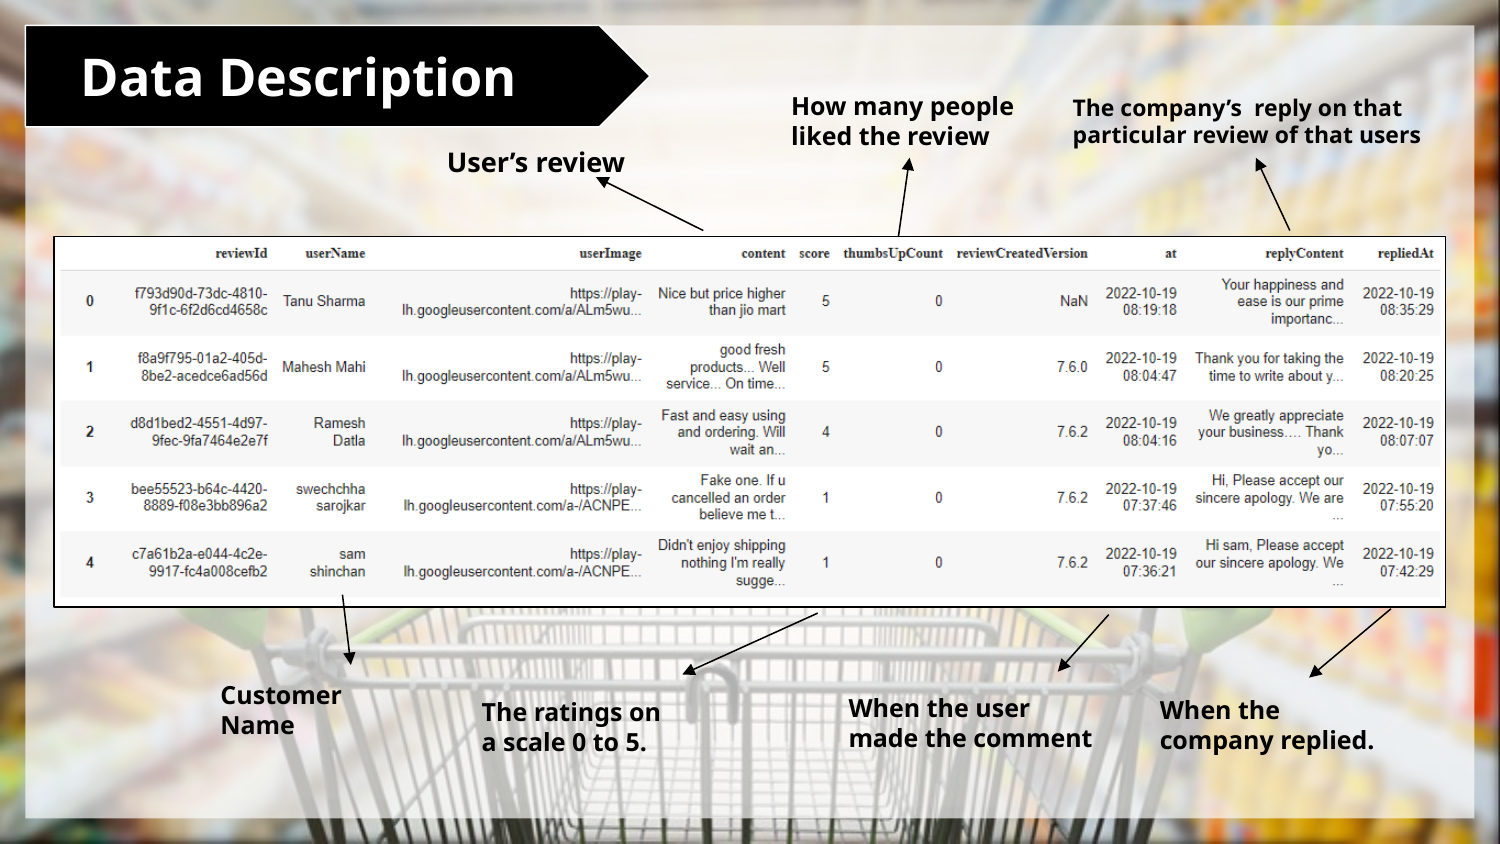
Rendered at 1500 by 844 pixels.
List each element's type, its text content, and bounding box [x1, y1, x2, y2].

text_box When the user made the comment [833, 677, 1117, 822]
text_box User’s review [424, 130, 664, 193]
text_box [25, 25, 1475, 819]
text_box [595, 176, 704, 231]
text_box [898, 157, 910, 235]
text_box When the company replied. [1144, 679, 1401, 770]
text_box How many people liked the review [775, 75, 1032, 166]
picture [0, 0, 1500, 844]
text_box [1308, 616, 1392, 678]
text_box The company’s reply on that particular review of that users [1057, 78, 1445, 164]
text_box The ratings on a scale 0 to 5. [466, 681, 694, 771]
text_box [342, 594, 352, 666]
text_box DAData Description [25, 25, 651, 127]
text_box Customer Name [205, 664, 433, 755]
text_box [1255, 157, 1291, 231]
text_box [682, 616, 818, 675]
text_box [1057, 616, 1109, 673]
